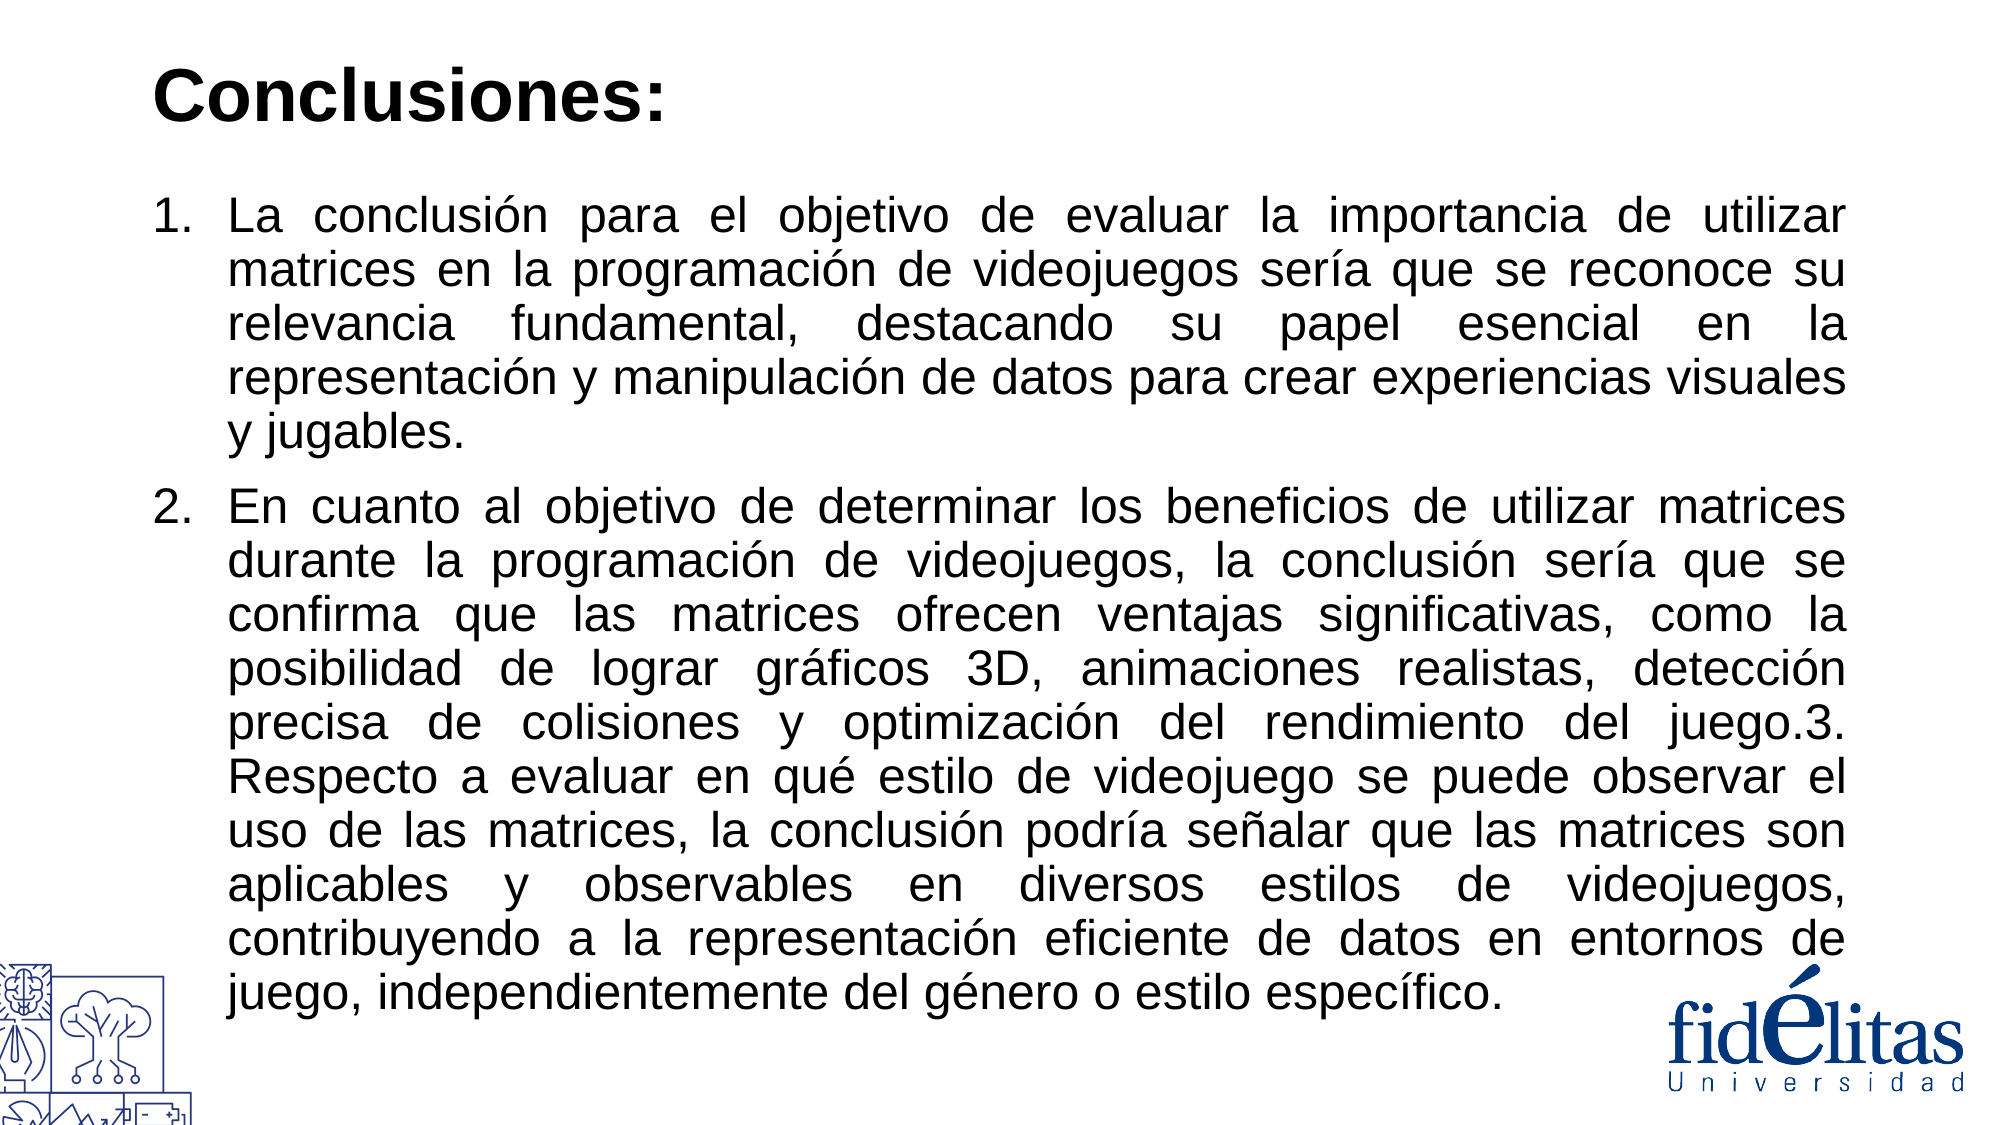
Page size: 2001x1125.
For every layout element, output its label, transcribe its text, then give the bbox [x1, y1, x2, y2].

picture [1619, 924, 2001, 1125]
title Conclusiones: [137, 0, 1863, 182]
picture [0, 910, 219, 1125]
list La conclusión para el objetivo de evaluar la importancia de utilizar matrices en la programación de videojuegos sería que se reconoce su relevancia fundamental, destacando su papel esencial en la representación y manipulación de datos para crear experiencias visuales y jugables. En cuanto al objetivo de determinar los beneficios de utilizar matrices durante la programación de videojuegos, la conclusión sería que se confirma que las matrices ofrecen ventajas significativas, como la posibilidad de lograr gráficos 3D, animaciones realistas, detección precisa de colisiones y optimización del rendimiento del juego.3. Respecto a evaluar en qué estilo de videojuego se puede observar el uso de las matrices, la conclusión podría señalar que las matrices son aplicables y observables en diversos estilos de videojuegos, contribuyendo a la representación eficiente de datos en entornos de juego, independientemente del género o estilo específico. [137, 182, 1863, 1118]
